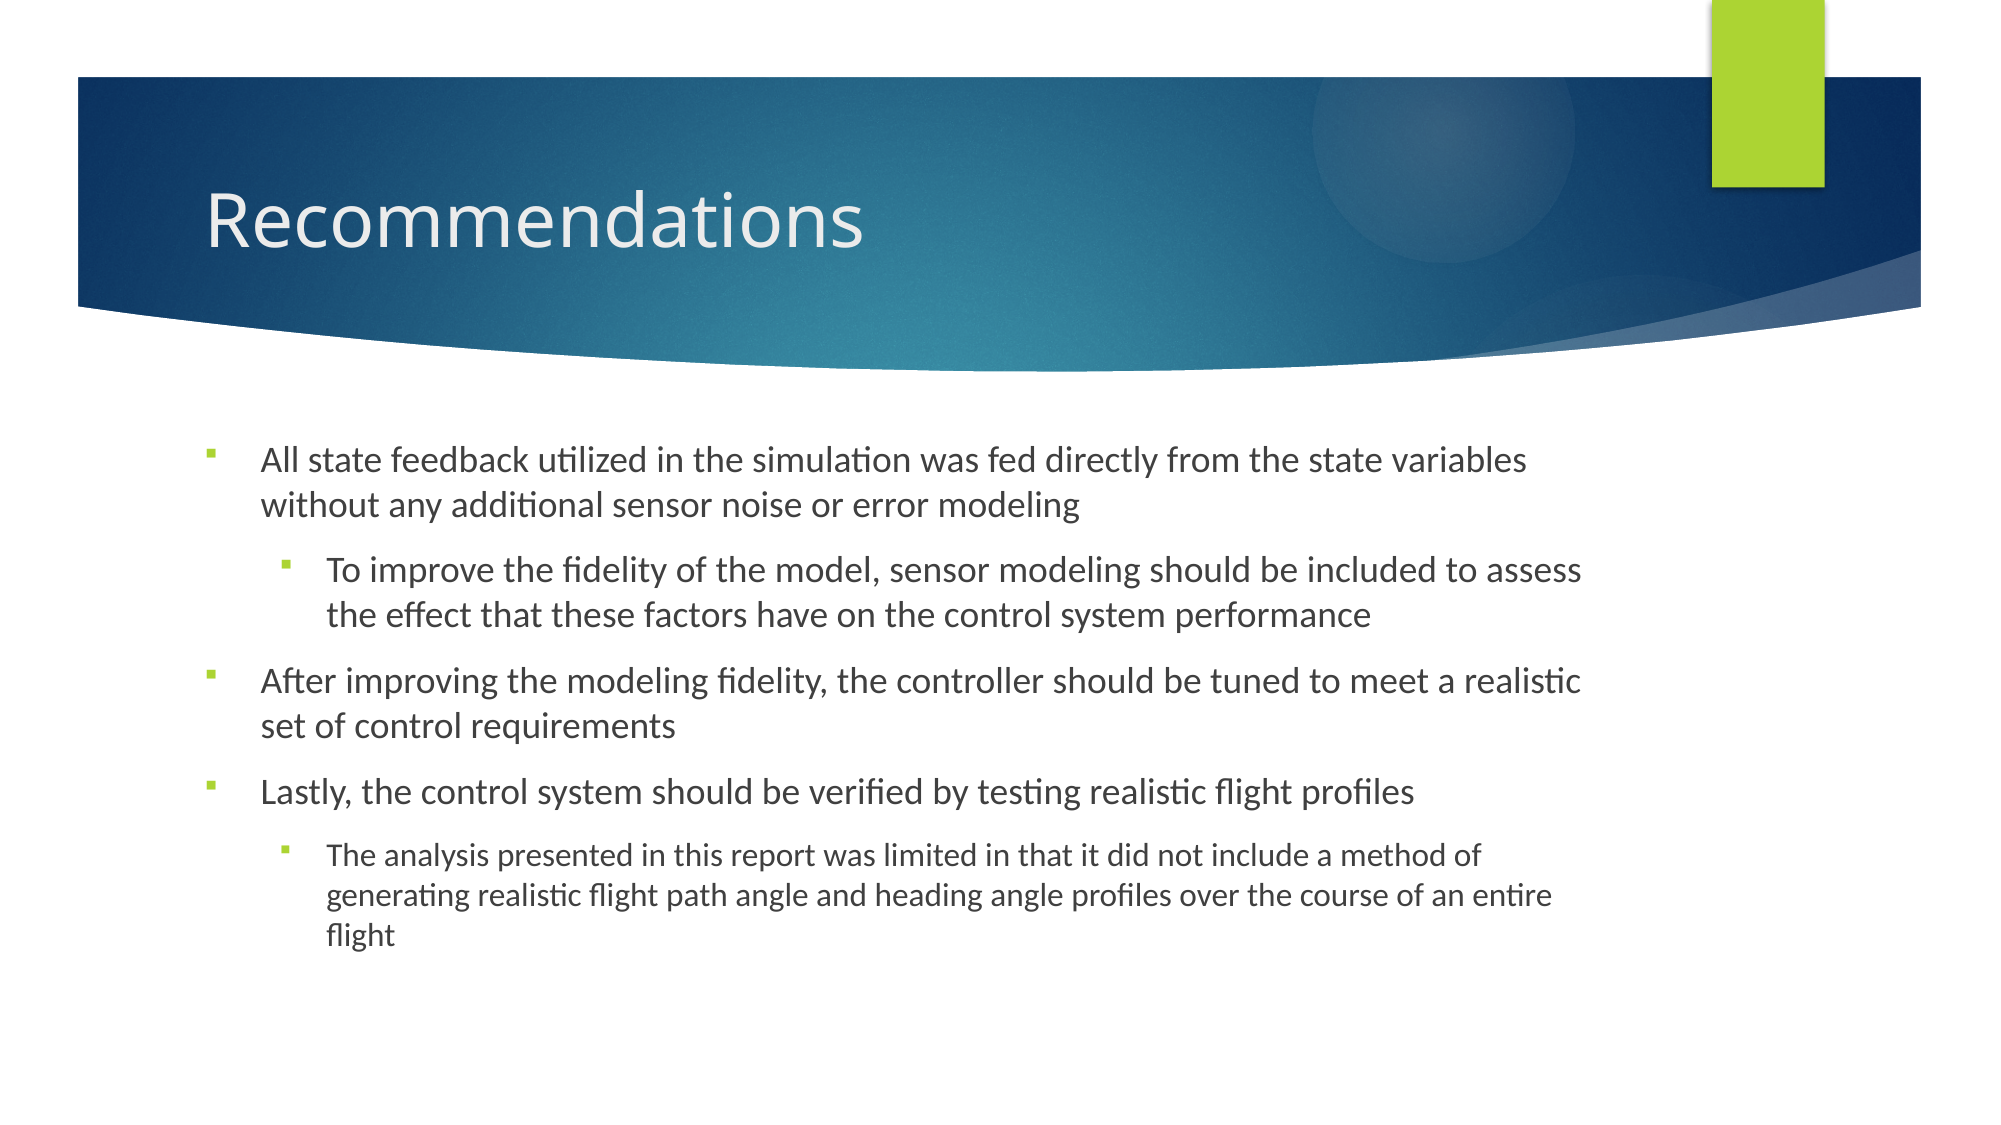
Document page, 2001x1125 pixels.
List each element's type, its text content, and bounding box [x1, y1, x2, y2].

list All state feedback utilized in the simulation was fed directly from the state variables without any additional sensor noise or error modeling To improve the fidelity of the model, sensor modeling should be included to assess the effect that these factors have on the control system performance After improving the modeling fidelity, the controller should be tuned to meet a realistic set of control requirements Lastly, the control system should be verified by testing realistic flight profiles The analysis presented in this report was limited in that it did not include a method of generating realistic flight path angle and heading angle profiles over the course of an entire flight [189, 427, 1627, 988]
title Recommendations [189, 159, 1627, 276]
